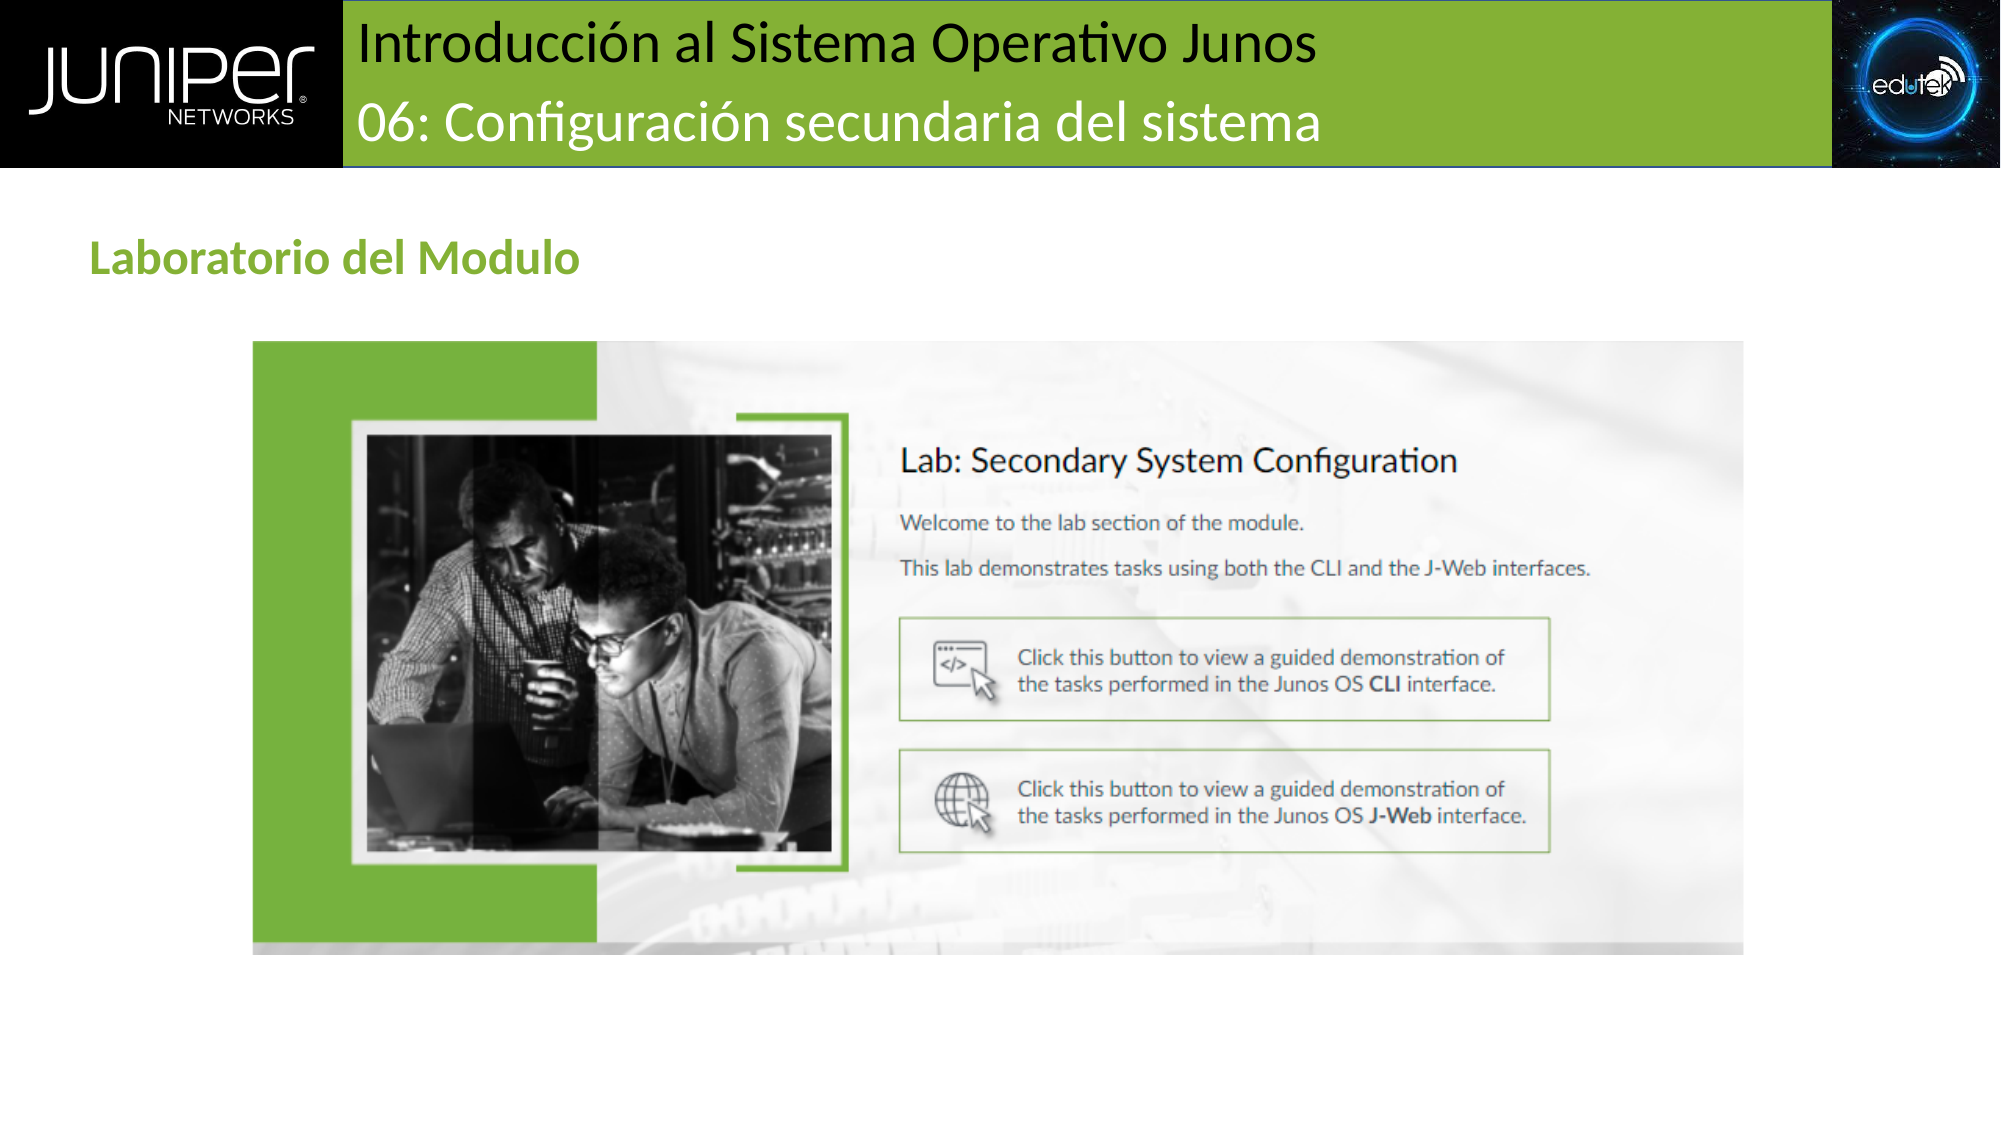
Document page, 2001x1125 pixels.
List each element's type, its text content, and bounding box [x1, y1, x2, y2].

list Laboratorio del Modulo [74, 224, 1926, 938]
title Introducción al Sistema Operativo Junos [342, 3, 2000, 84]
picture [0, 0, 343, 168]
picture [250, 341, 1750, 955]
list 06: Configuración secundaria del sistema [342, 83, 1606, 168]
picture [1832, 84, 2000, 168]
